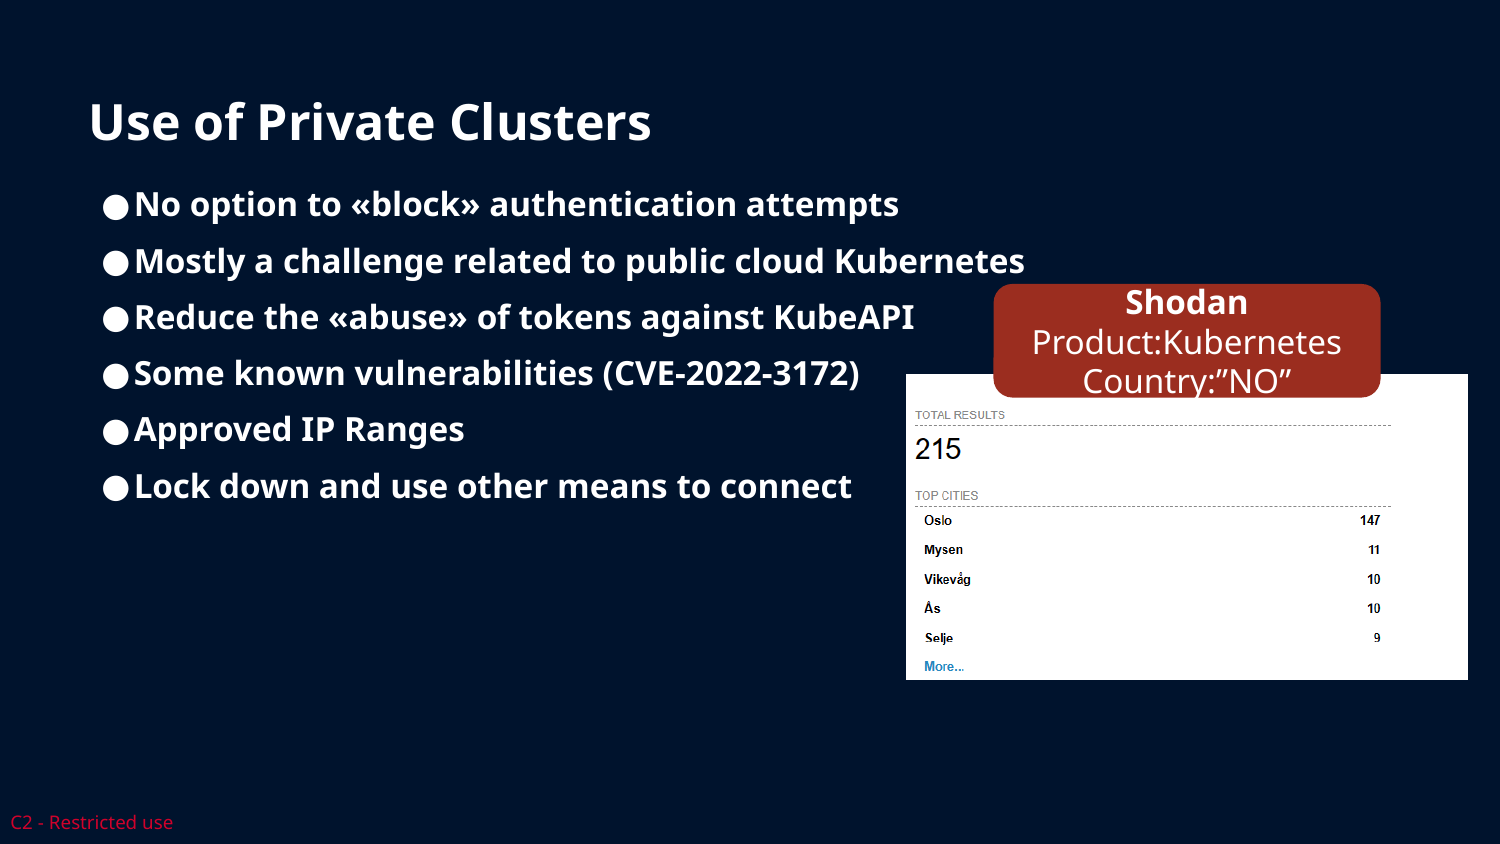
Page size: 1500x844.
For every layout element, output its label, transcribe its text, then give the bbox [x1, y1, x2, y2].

list No option to «block» authentication attempts Mostly a challenge related to public cloud Kubernetes Reduce the «abuse» of tokens against KubeAPI Some known vulnerabilities (CVE-2022-3172) Approved IP Ranges Lock down and use other means to connect [88, 170, 1412, 706]
title Use of Private Clusters [88, 90, 1412, 170]
text_box Shodan Product:Kubernetes Country:”NO” [992, 282, 1382, 374]
picture [906, 374, 1468, 680]
